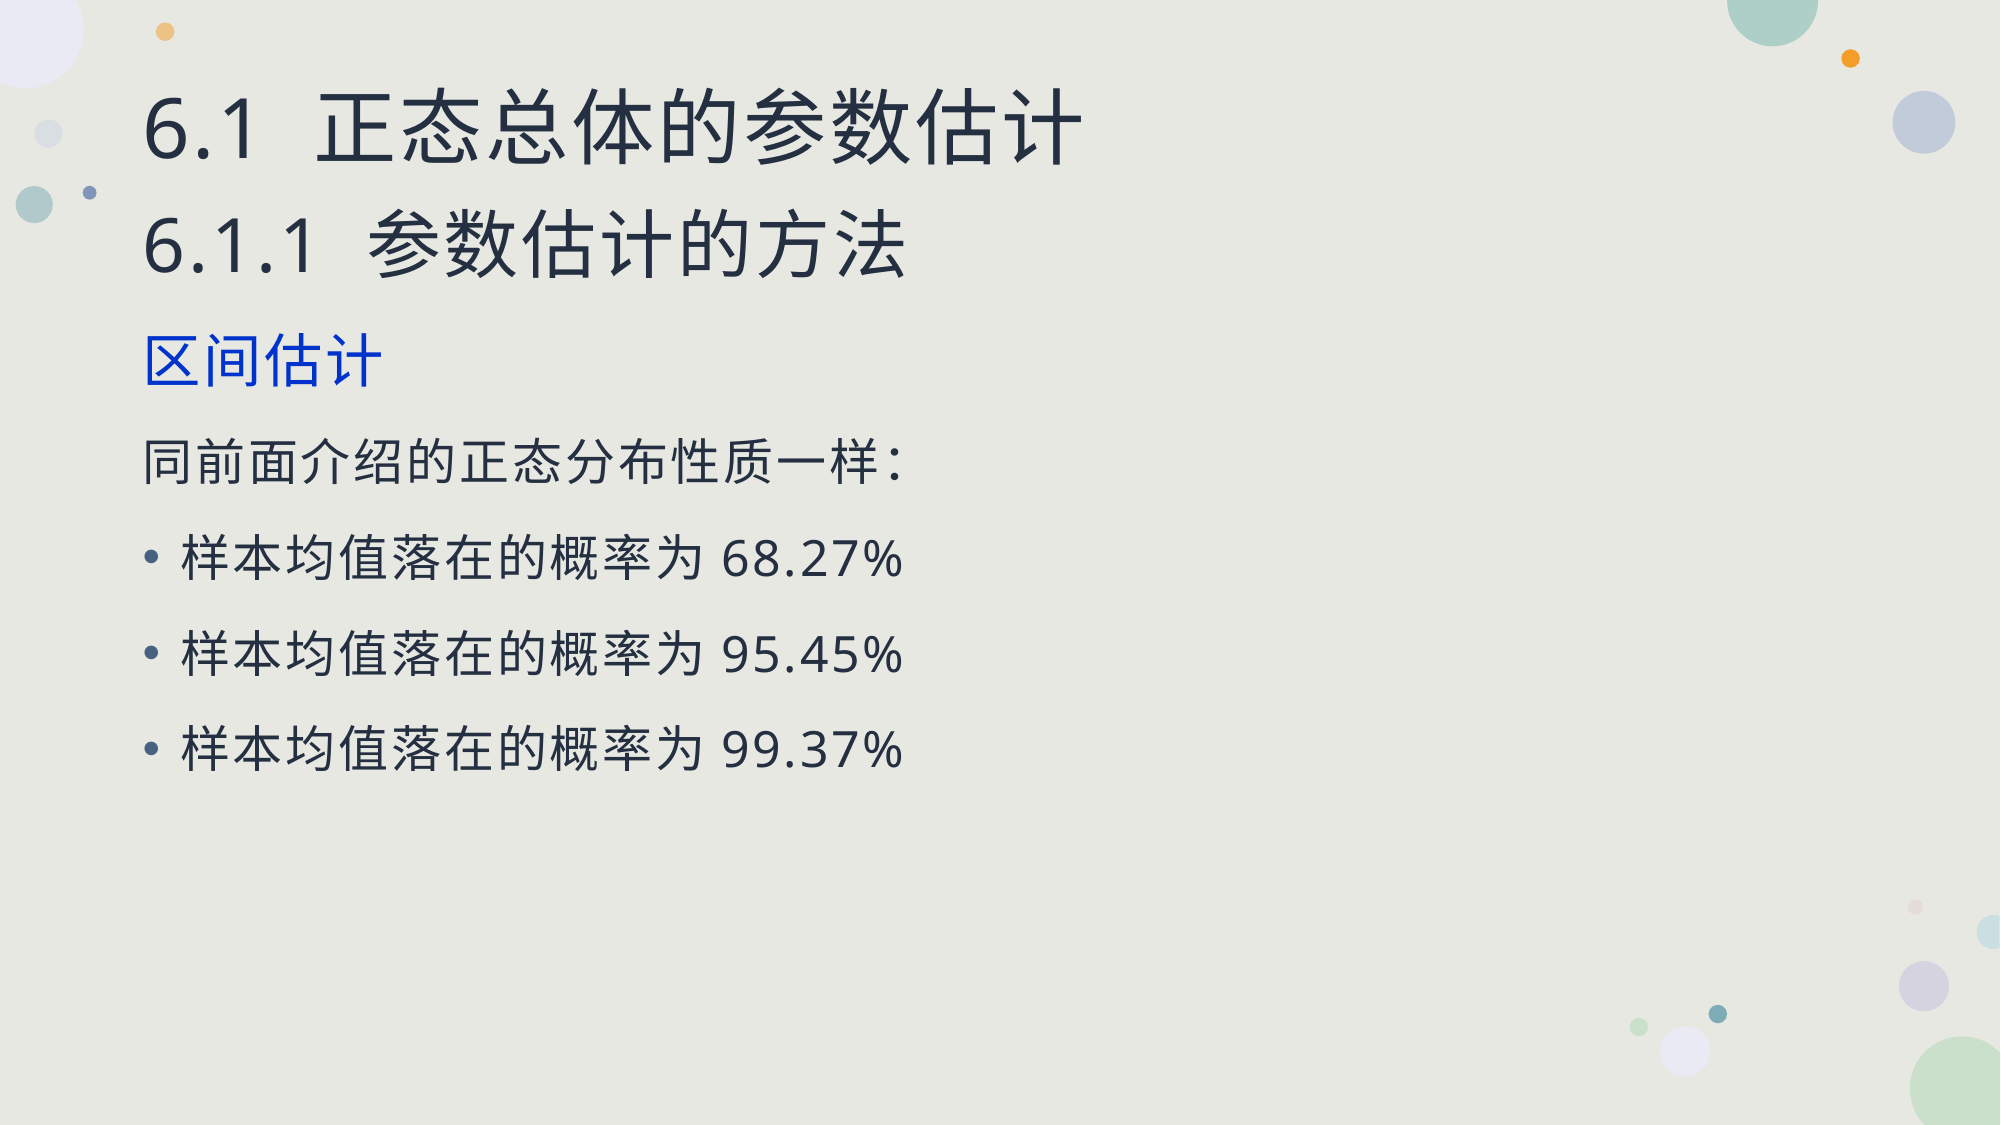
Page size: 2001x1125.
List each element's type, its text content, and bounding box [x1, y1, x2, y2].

title 6.1 正态总体的参数估计 6.1.1 参数估计的方法 [127, 59, 1877, 278]
